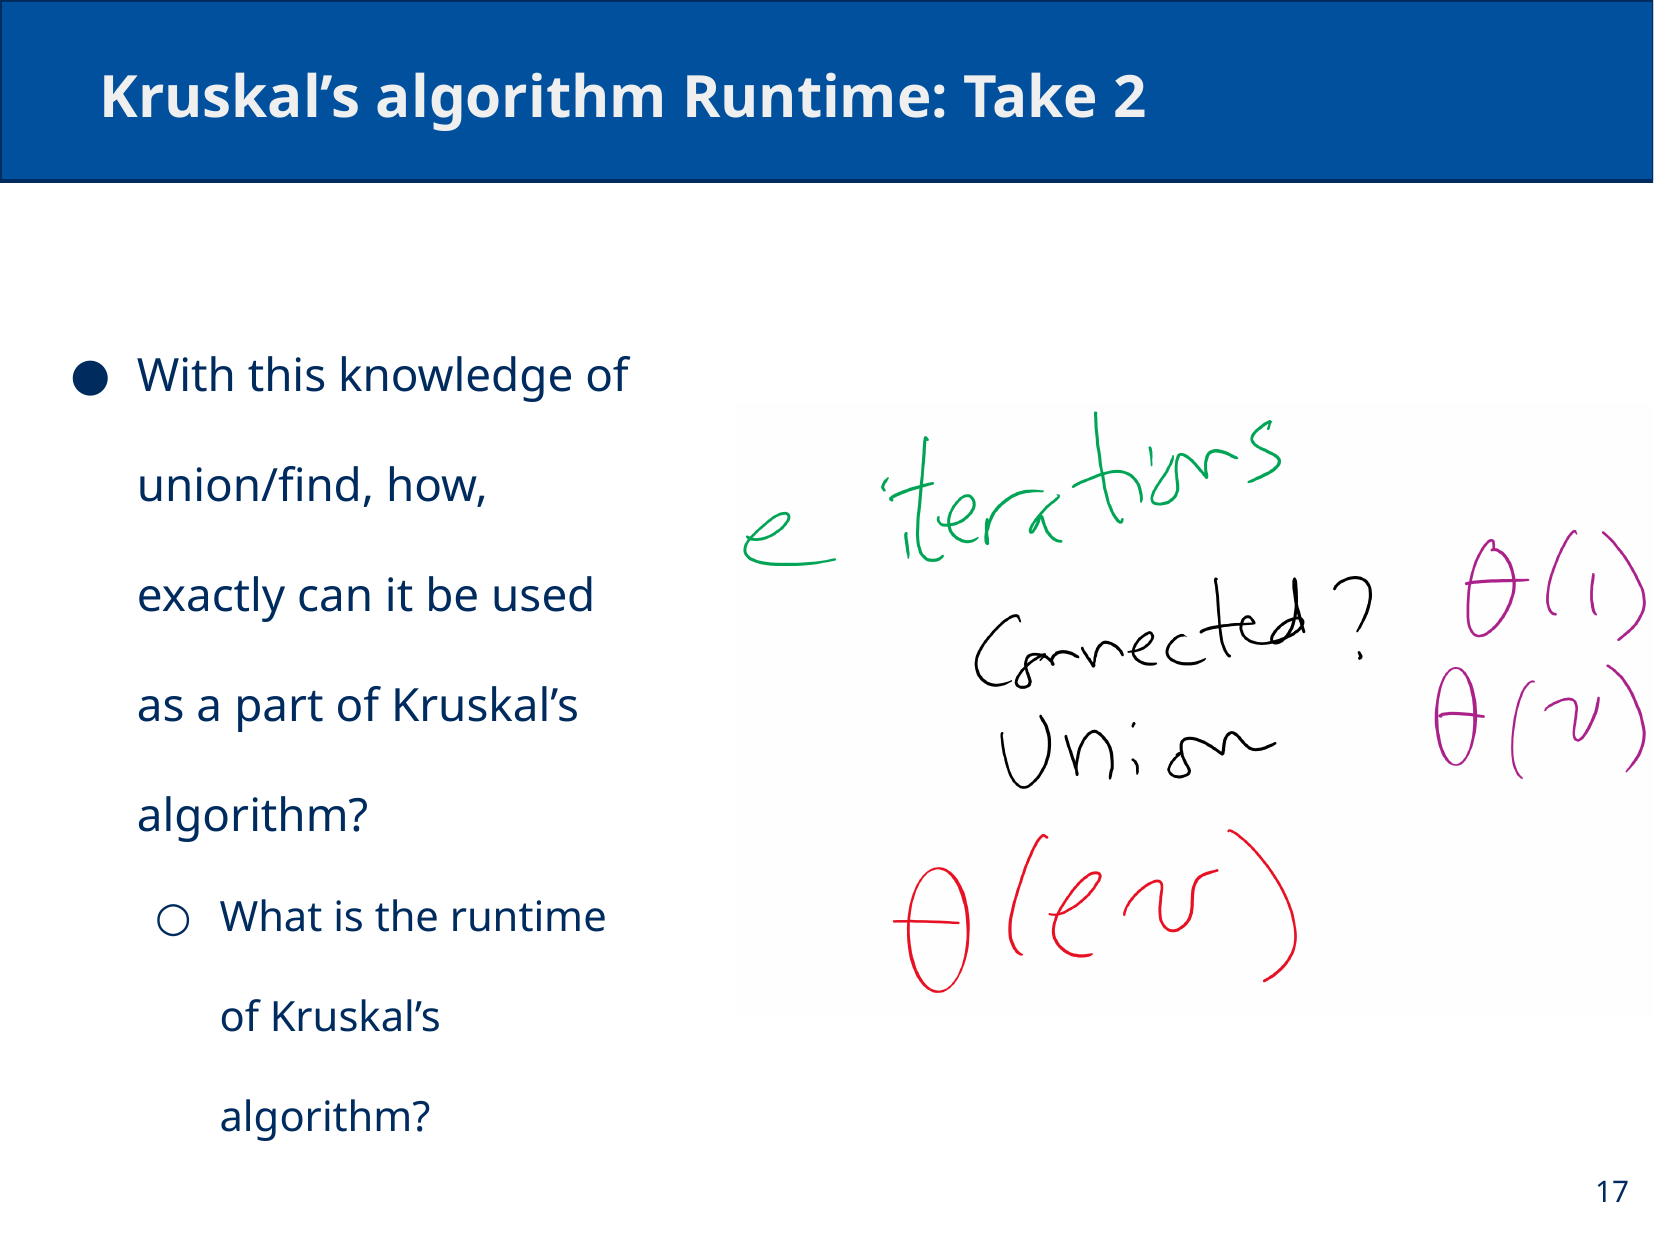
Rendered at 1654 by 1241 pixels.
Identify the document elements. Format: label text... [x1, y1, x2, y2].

picture [734, 403, 1654, 1017]
list With this knowledge of union/find, how, exactly can it be used as a part of Kruskal’s algorithm? What is the runtime of Kruskal’s algorithm? [37, 273, 665, 1047]
slide_number 17 [1546, 1145, 1647, 1241]
title Kruskal’s algorithm Runtime: Take 2 [82, 36, 1571, 146]
